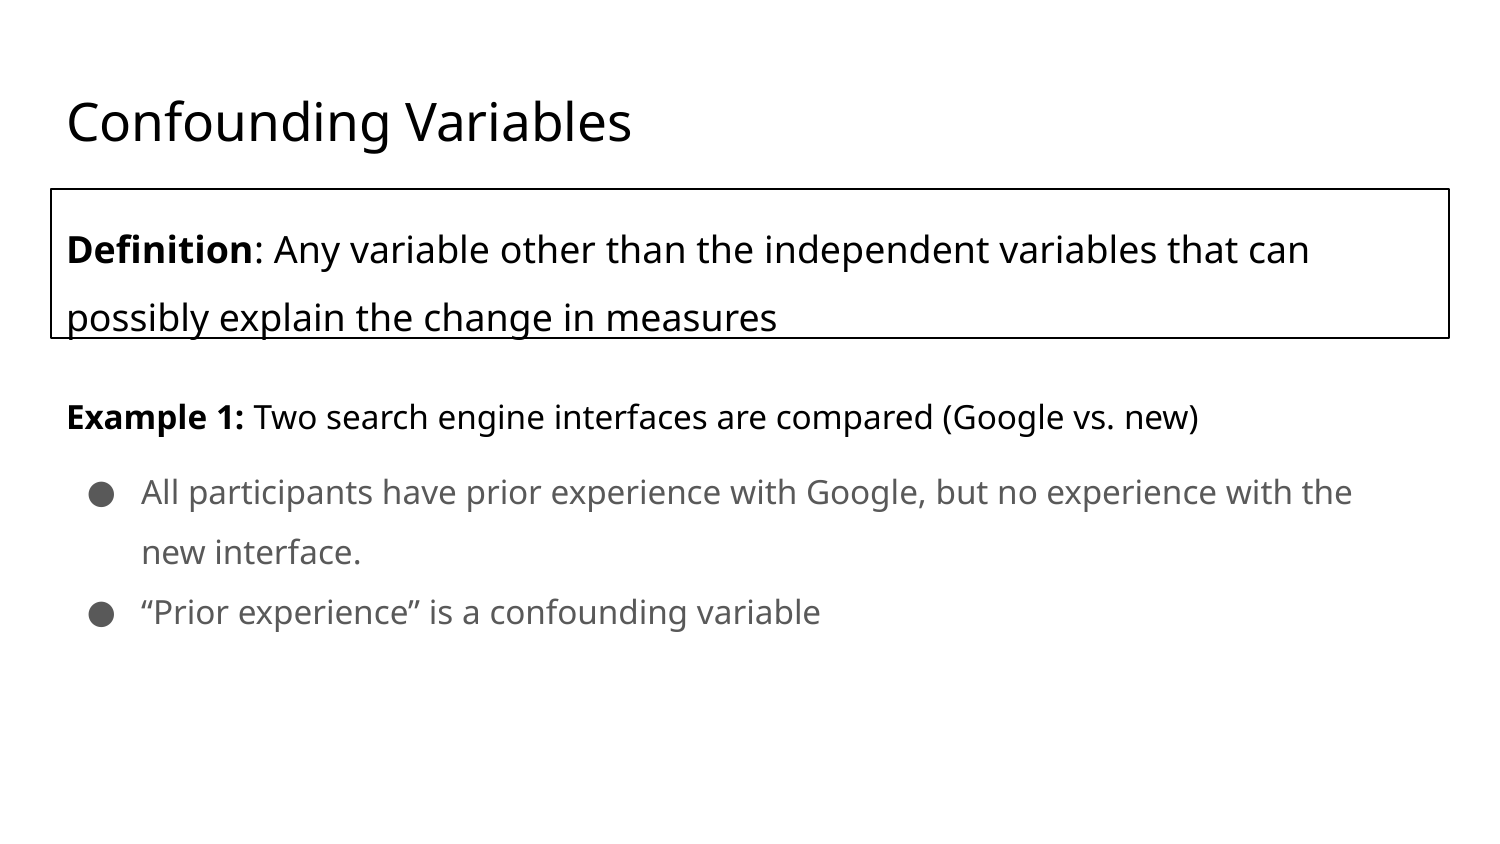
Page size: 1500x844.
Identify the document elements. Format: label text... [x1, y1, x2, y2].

text_box Example 1: Two search engine interfaces are compared (Google vs. new) All participants have prior experience with Google, but no experience with the new interface. “Prior experience” is a confounding variable [51, 361, 1417, 646]
title Confounding Variables [51, 72, 1449, 167]
list Definition: Any variable other than the independent variables that can possibly explain the change in measures [51, 189, 1449, 339]
